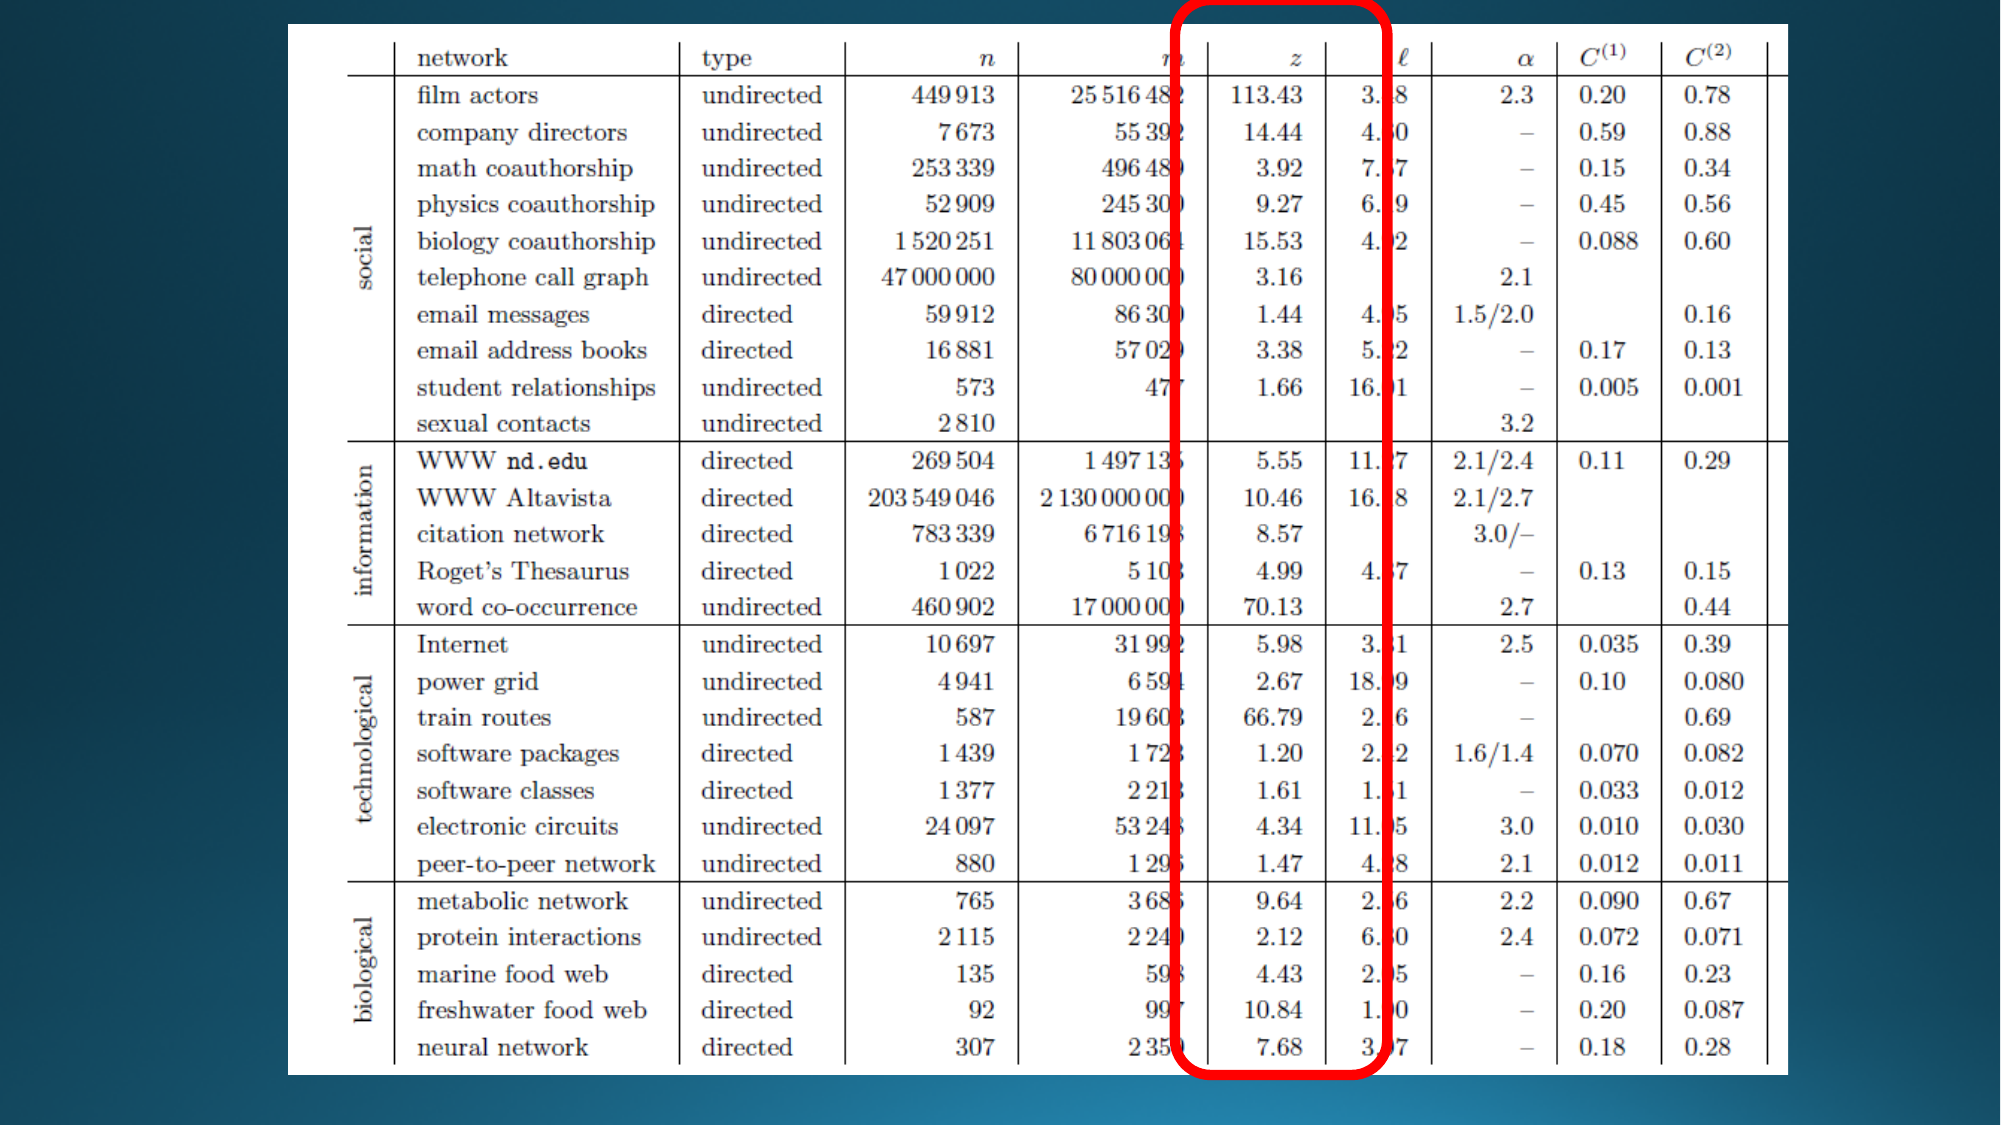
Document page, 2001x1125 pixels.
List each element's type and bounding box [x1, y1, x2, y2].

text_box [1175, 0, 1387, 24]
picture [0, 0, 2001, 1125]
